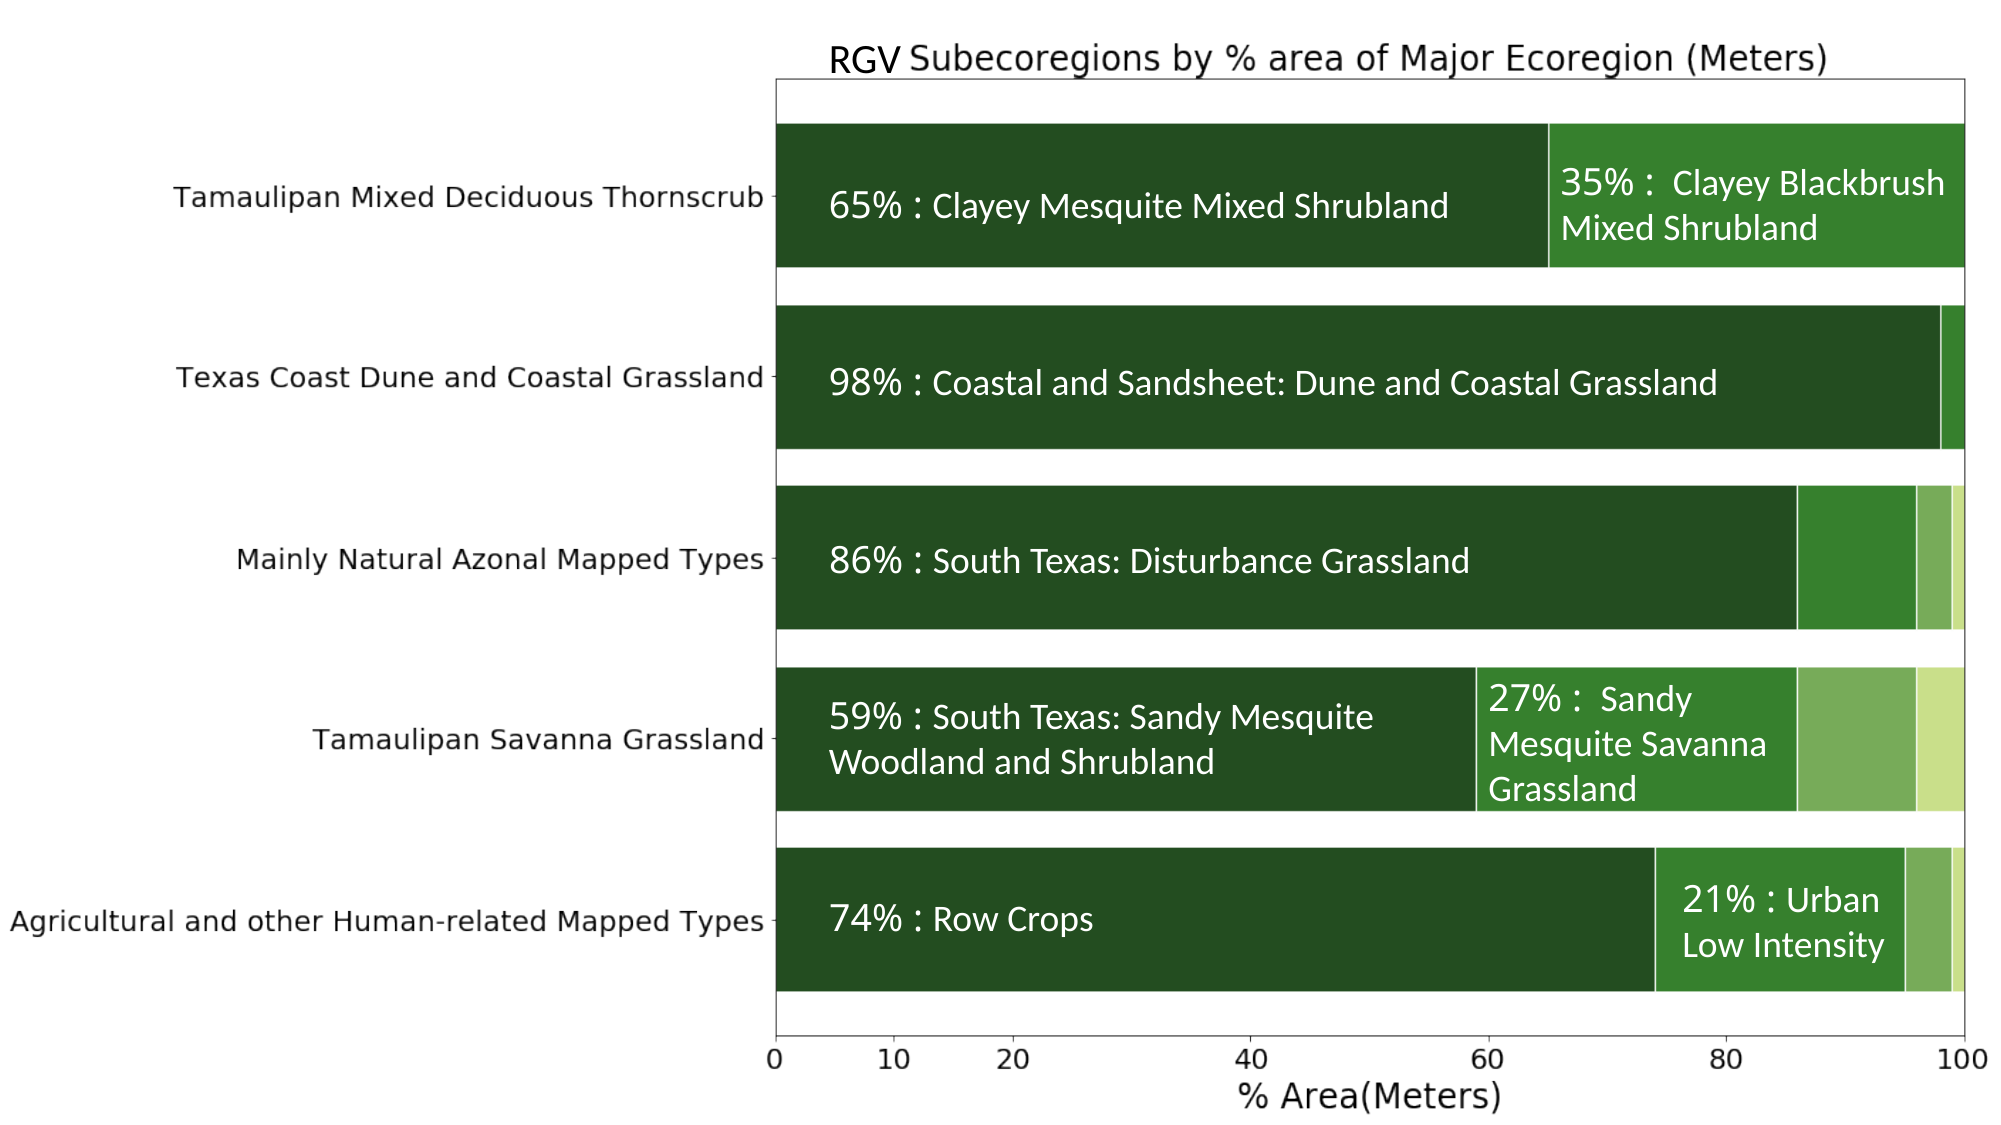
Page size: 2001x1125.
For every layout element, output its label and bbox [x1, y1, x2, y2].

text_box [0, 24, 2000, 1125]
